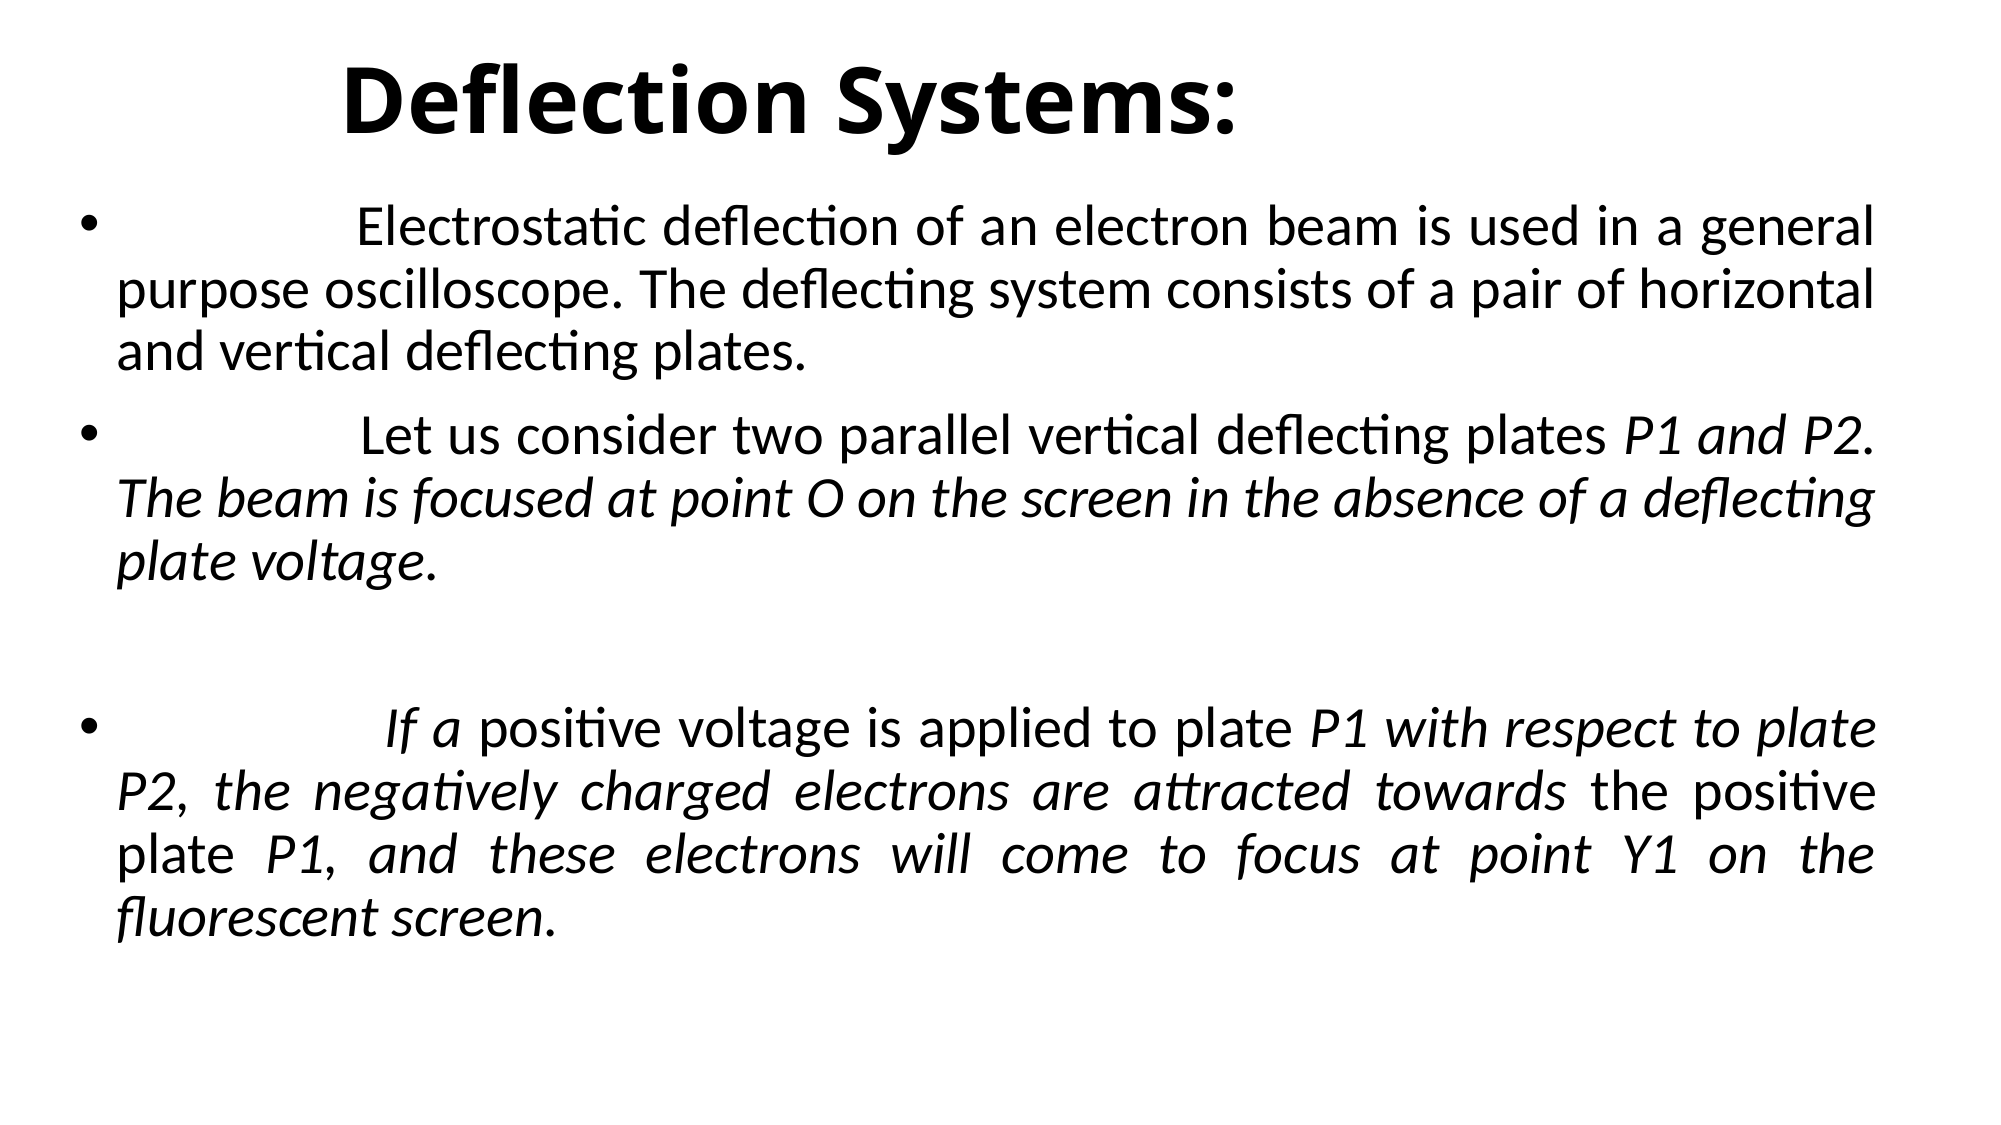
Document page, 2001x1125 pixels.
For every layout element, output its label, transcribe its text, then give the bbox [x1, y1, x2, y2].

list Electrostatic deflection of an electron beam is used in a general purpose oscilloscope. The deflecting system consists of a pair of horizontal and vertical deflecting plates. Let us consider two parallel vertical deflecting plates P1 and P2. The beam is focused at point O on the screen in the absence of a deflecting plate voltage. If a positive voltage is applied to plate P1 with respect to plate P2, the negatively charged electrons are attracted towards the positive plate P1, and these electrons will come to focus at point Y1 on the fluorescent screen. [64, 187, 1893, 1050]
title Deflection Systems: [324, 45, 1675, 163]
